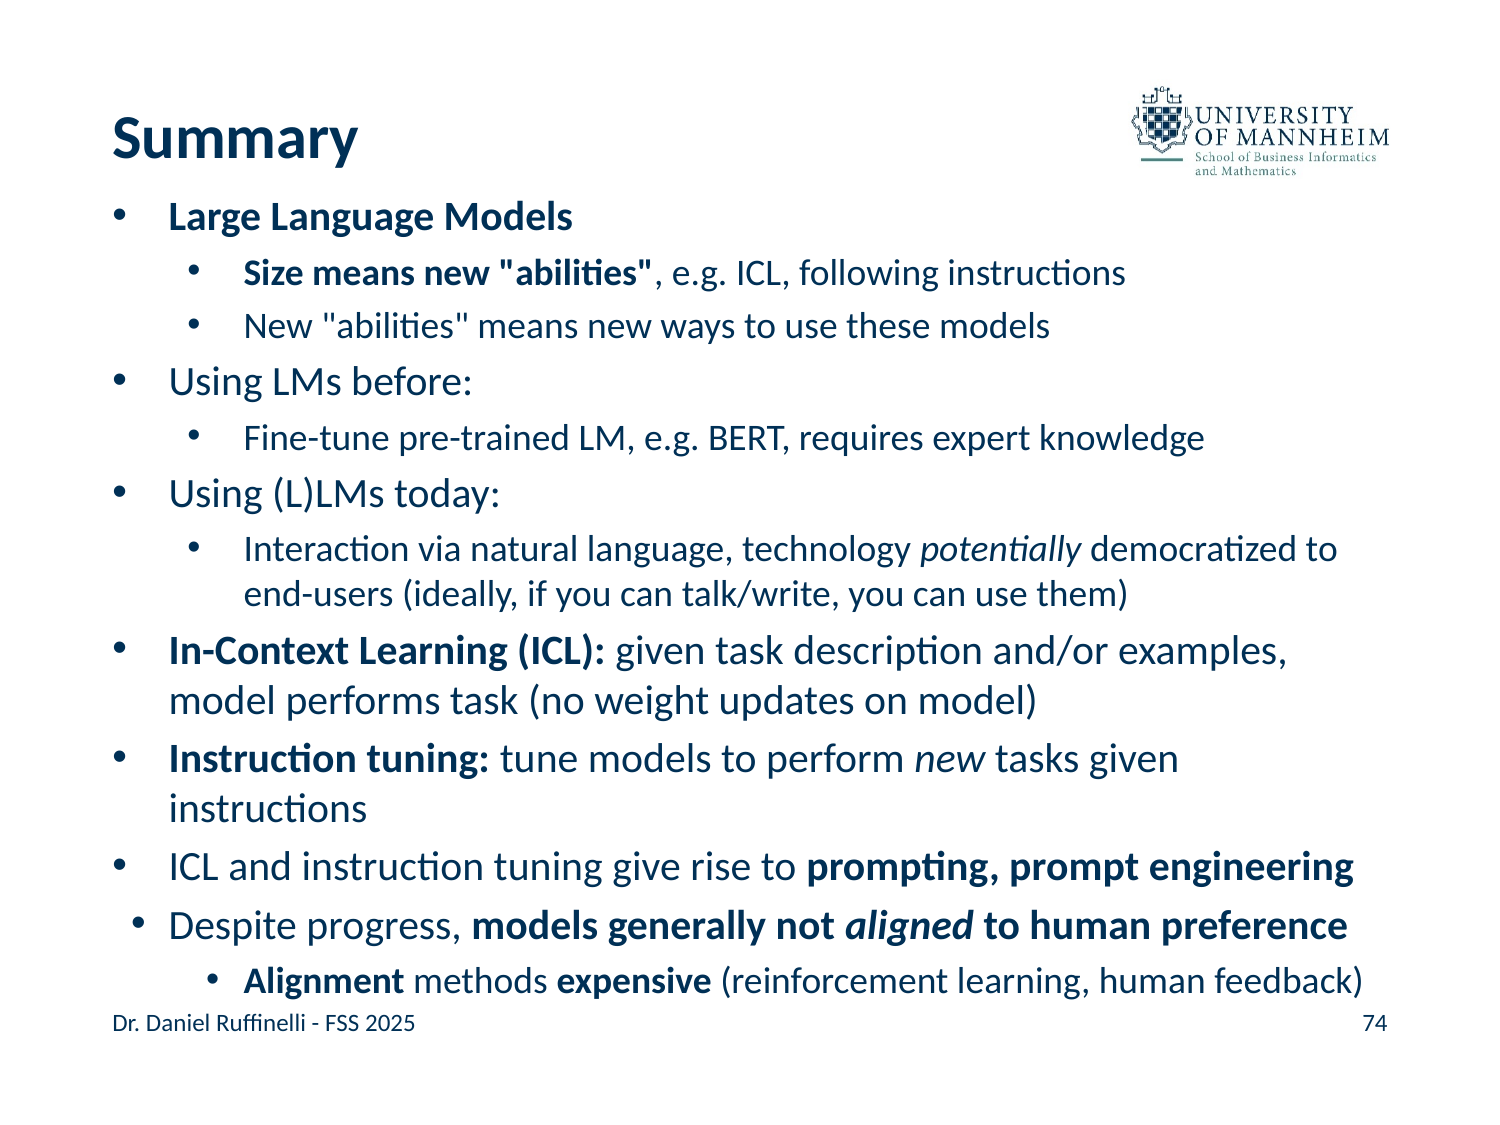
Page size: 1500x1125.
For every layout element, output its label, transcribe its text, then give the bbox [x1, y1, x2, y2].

list Large Language Models Size means new "abilities", e.g. ICL, following instructions New "abilities" means new ways to use these models Using LMs before: Fine-tune pre-trained LM, e.g. BERT, requires expert knowledge Using (L)LMs today: Interaction via natural language, technology potentially democratized to end-users (ideally, if you can talk/write, you can use them) In-Context Learning (ICL): given task description and/or examples, model performs task (no weight updates on model) Instruction tuning: tune models to perform new tasks given instructions ICL and instruction tuning give rise to prompting, prompt engineering Despite progress, models generally not aligned to human preference Alignment methods expensive (reinforcement learning, human feedback) [112, 189, 1388, 996]
footer Dr. Daniel Ruffinelli - FSS 2025 [112, 1006, 588, 1036]
picture [1095, 57, 1425, 211]
title Summary [112, 95, 1055, 188]
slide_number 74 [1214, 1006, 1388, 1036]
